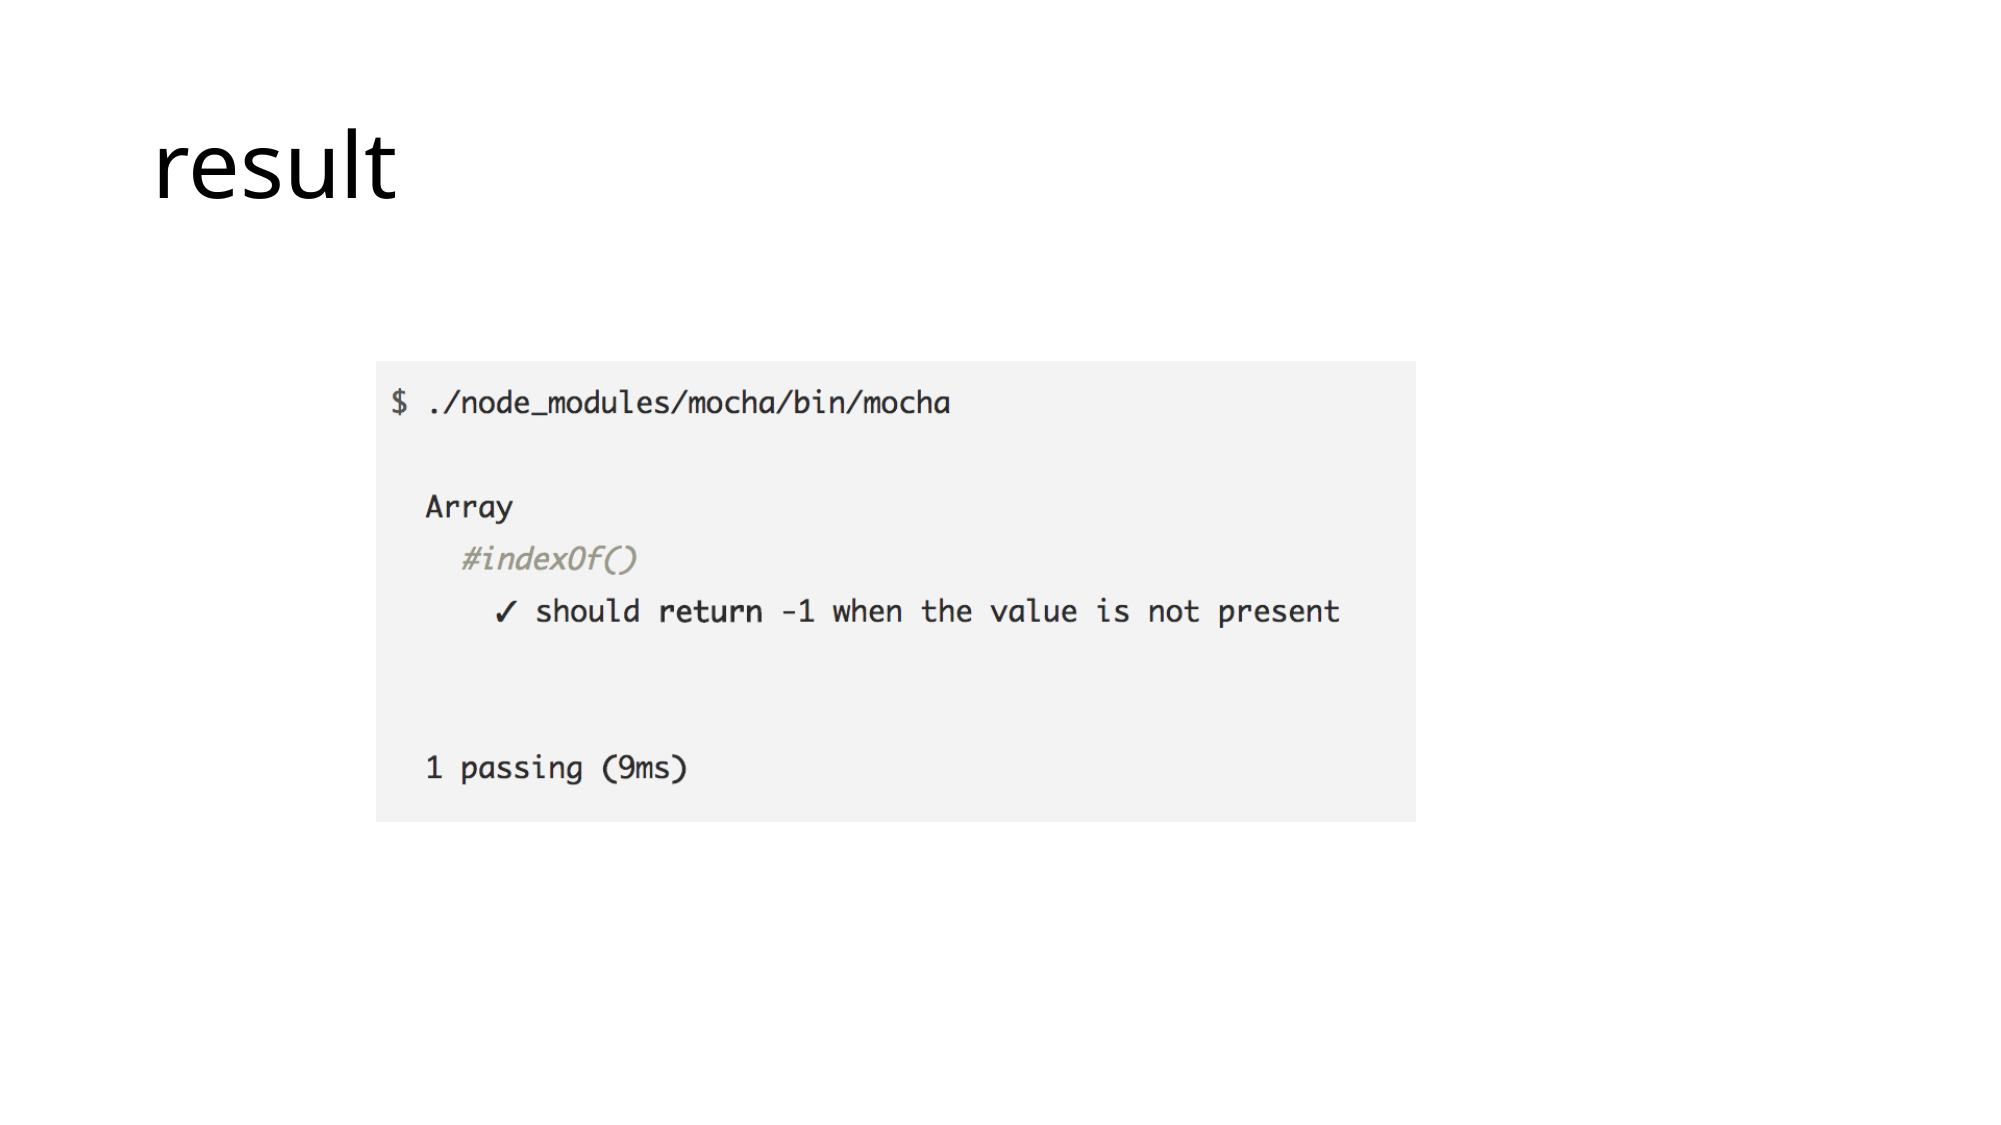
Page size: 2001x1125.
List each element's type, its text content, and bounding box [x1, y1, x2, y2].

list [376, 361, 1416, 822]
title result [137, 59, 1863, 278]
